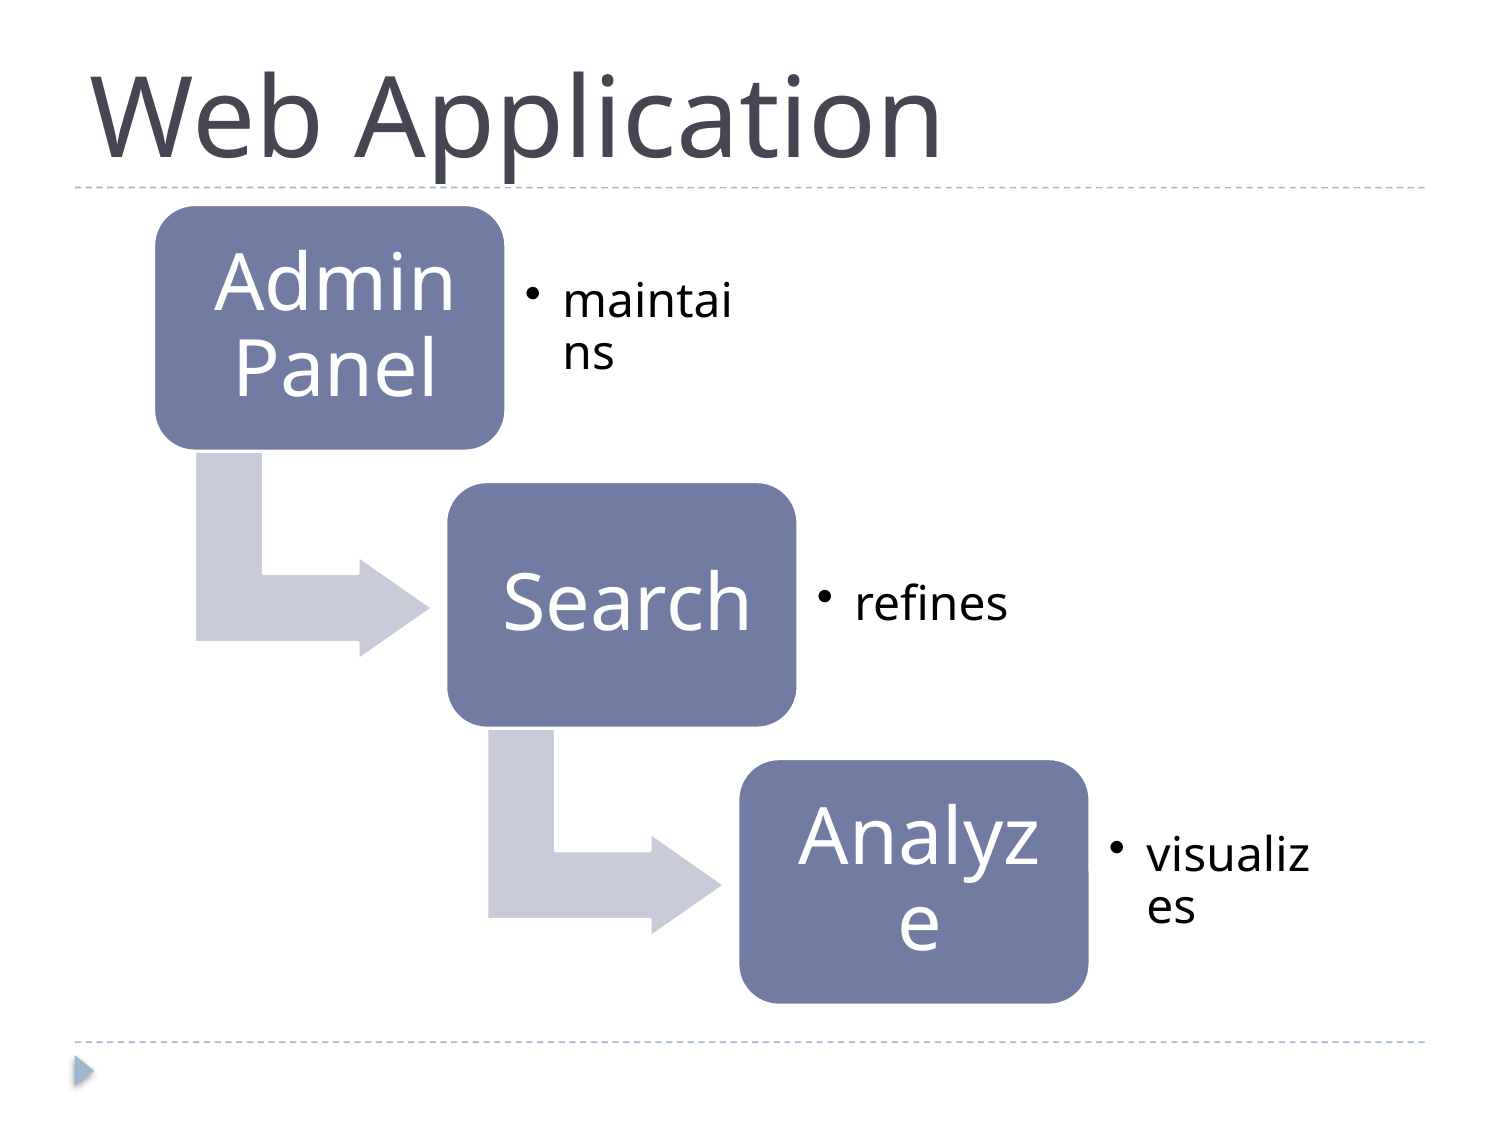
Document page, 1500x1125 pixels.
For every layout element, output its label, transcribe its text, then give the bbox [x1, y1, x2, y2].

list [74, 199, 1426, 1011]
title Web Application [75, 24, 1425, 188]
